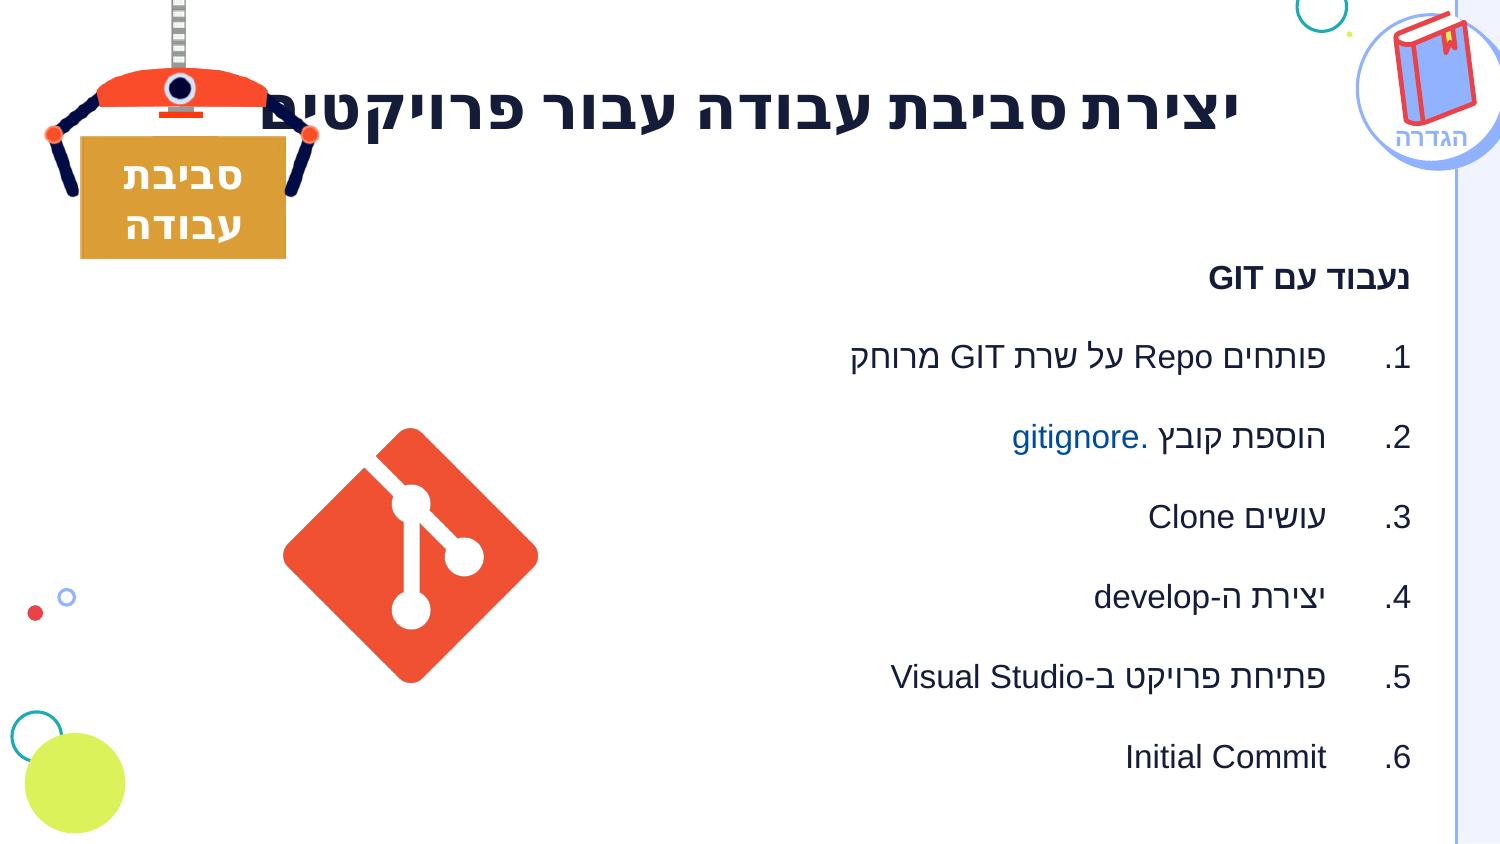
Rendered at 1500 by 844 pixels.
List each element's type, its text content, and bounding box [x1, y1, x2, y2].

title יצירת סביבת עבודה עבור פרויקטים [323, 66, 1412, 176]
picture [276, 421, 545, 690]
text_box הגדרה [1372, 108, 1491, 152]
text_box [1399, 15, 1471, 122]
list נעבוד עם GIT פותחים Repo על שרת GIT מרוחק הוספת קובץ .gitignore עושים Clone יצירת ה-develop פתיחת פרויקט ב-Visual Studio Initial Commit [276, 255, 1412, 768]
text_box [43, 0, 320, 259]
